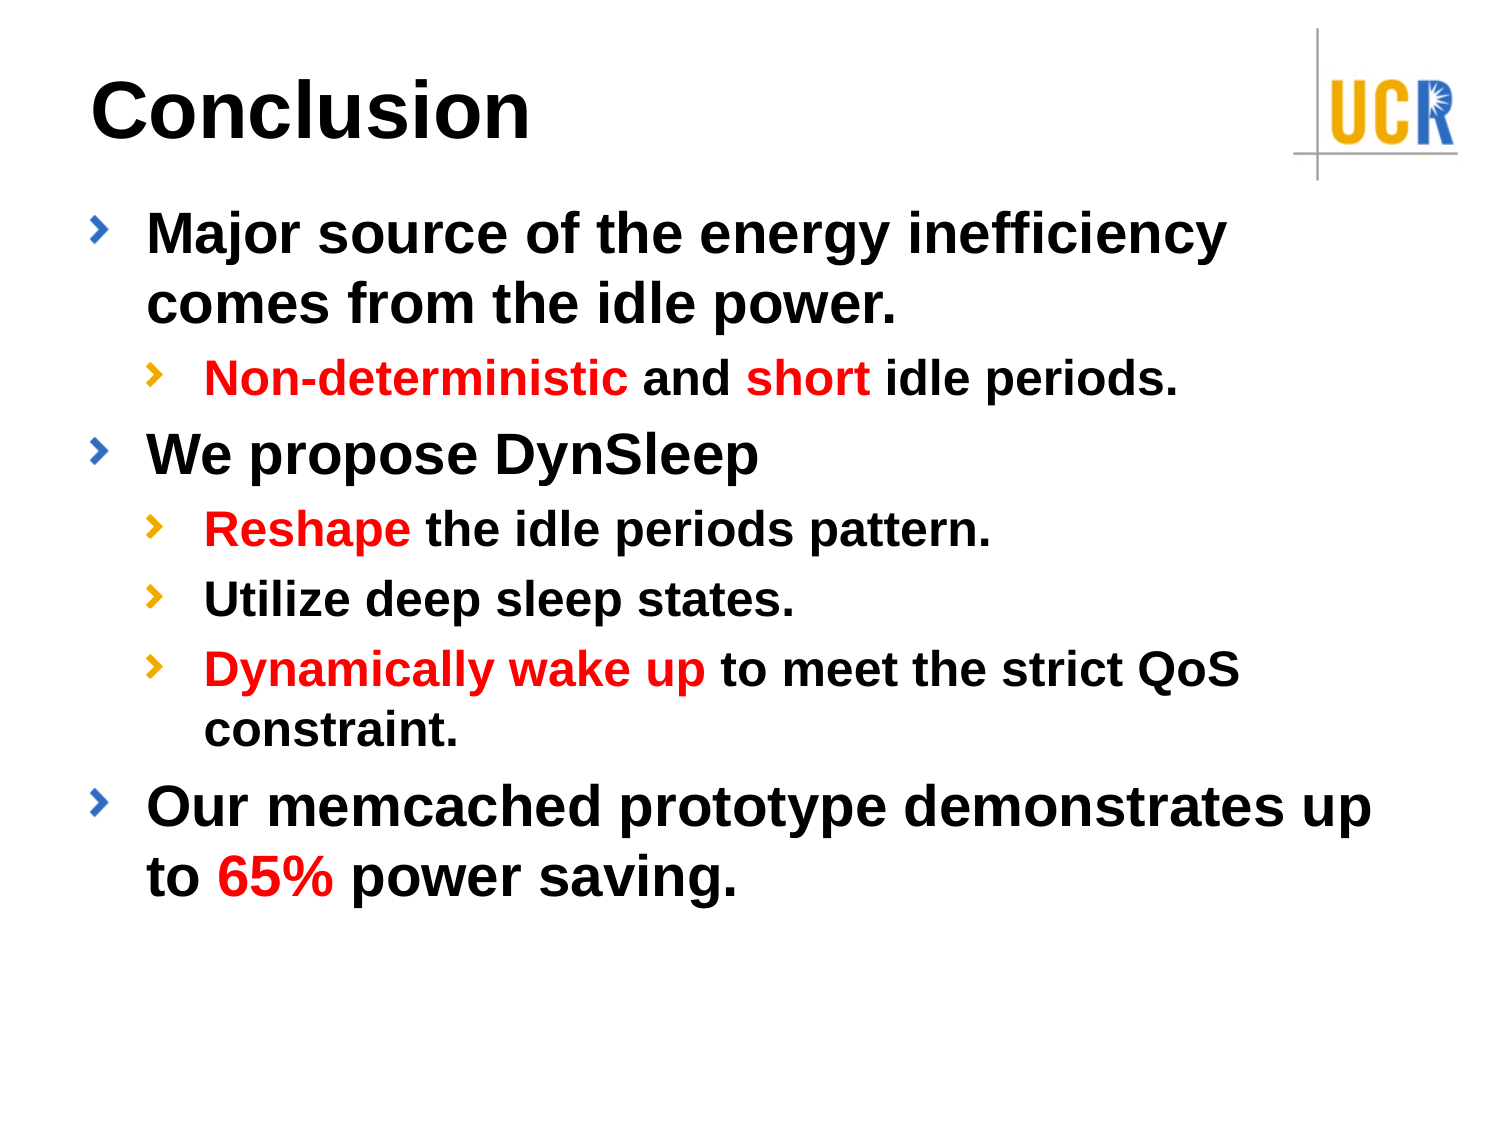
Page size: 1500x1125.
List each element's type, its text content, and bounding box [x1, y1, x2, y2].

picture [90, 437, 112, 466]
picture [146, 514, 166, 539]
picture [146, 584, 166, 609]
picture [146, 362, 166, 388]
picture [1282, 0, 1500, 196]
title Conclusion [75, 37, 1300, 163]
picture [146, 654, 166, 679]
list Major source of the energy inefficiency comes from the idle power. Non-deterministic and short idle periods. We propose DynSleep Reshape the idle periods pattern. Utilize deep sleep states. Dynamically wake up to meet the strict QoS constraint. Our memcached prototype demonstrates up to 65% power saving. [75, 187, 1425, 1025]
picture [90, 215, 112, 245]
picture [90, 788, 112, 818]
